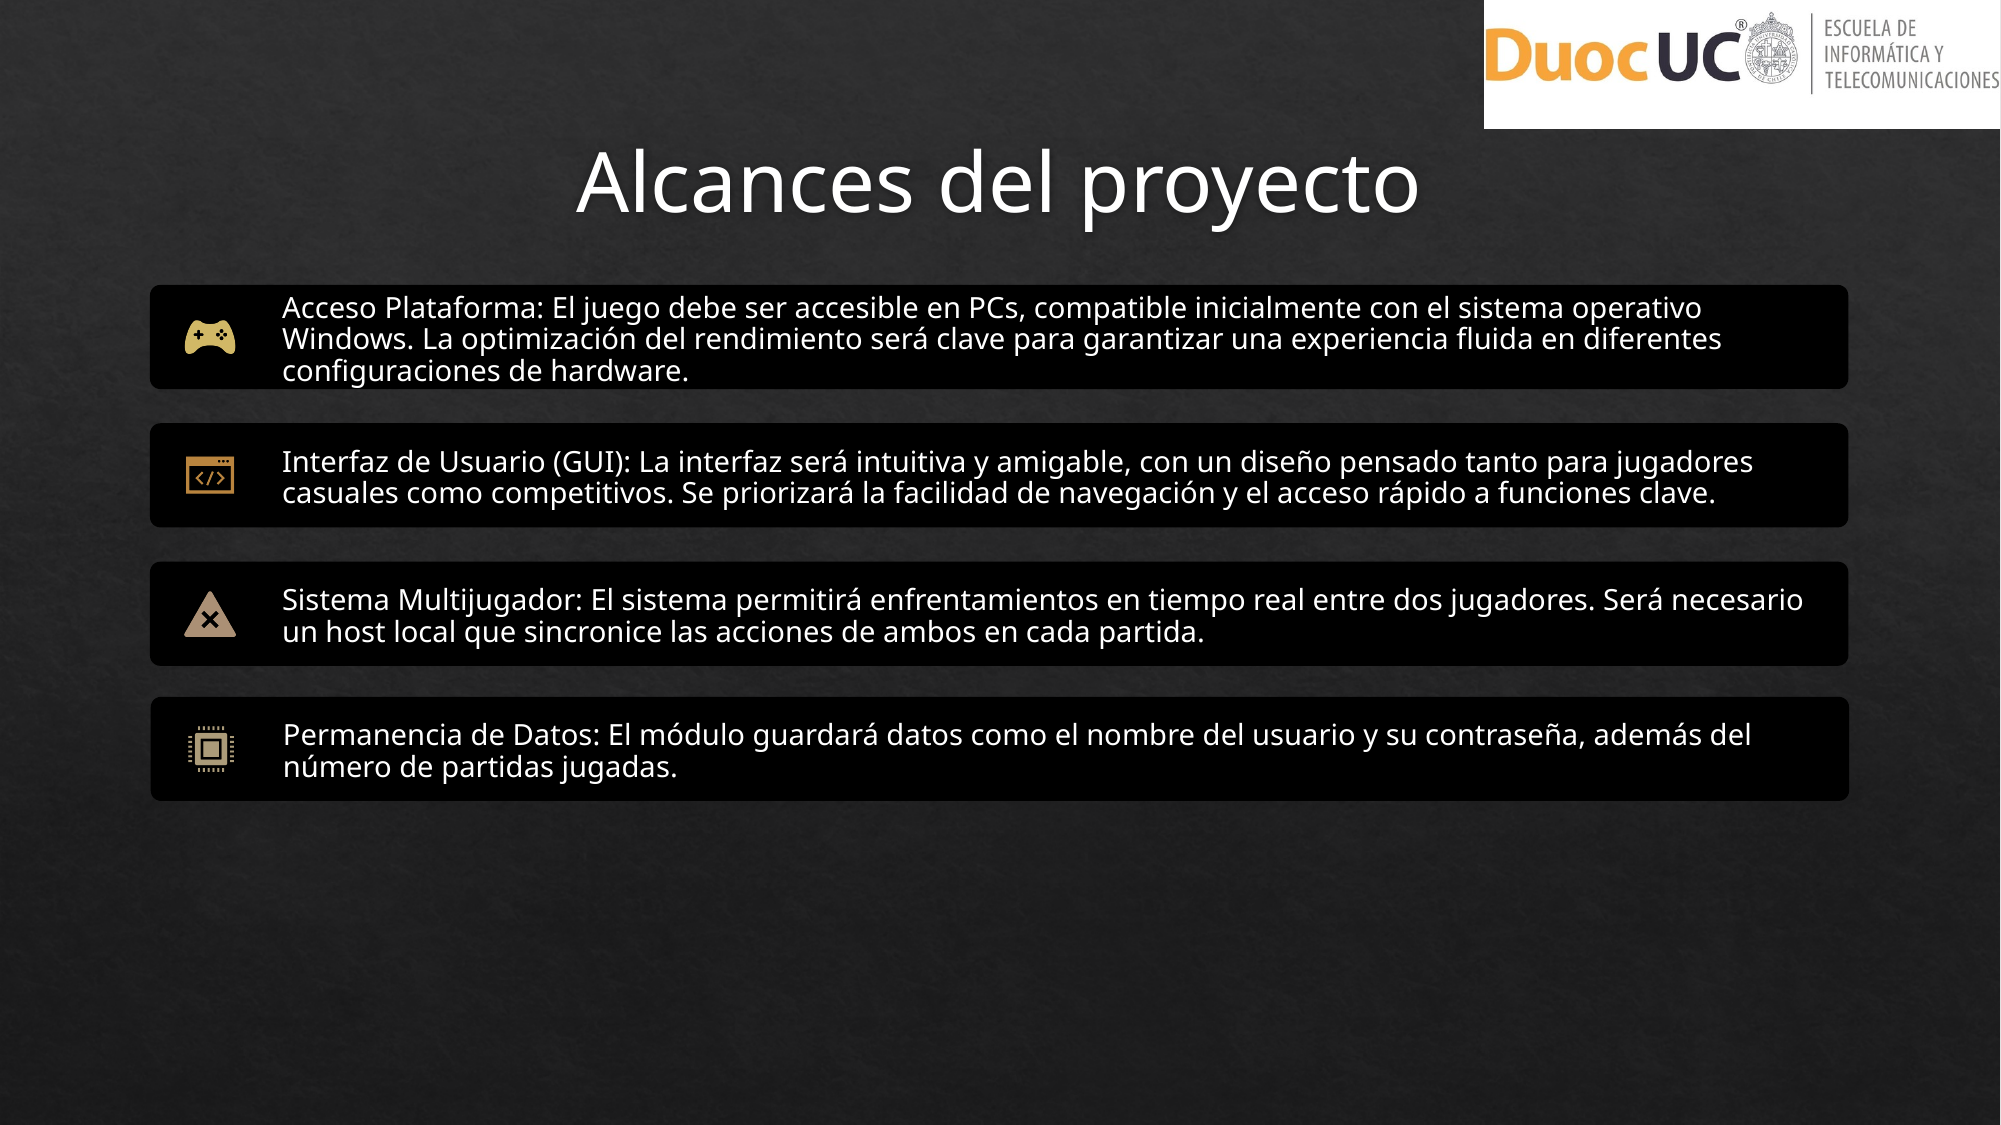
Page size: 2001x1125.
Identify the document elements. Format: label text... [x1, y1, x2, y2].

picture [0, 0, 2001, 1125]
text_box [149, 284, 1850, 950]
title Alcances del proyecto [149, 99, 1849, 260]
